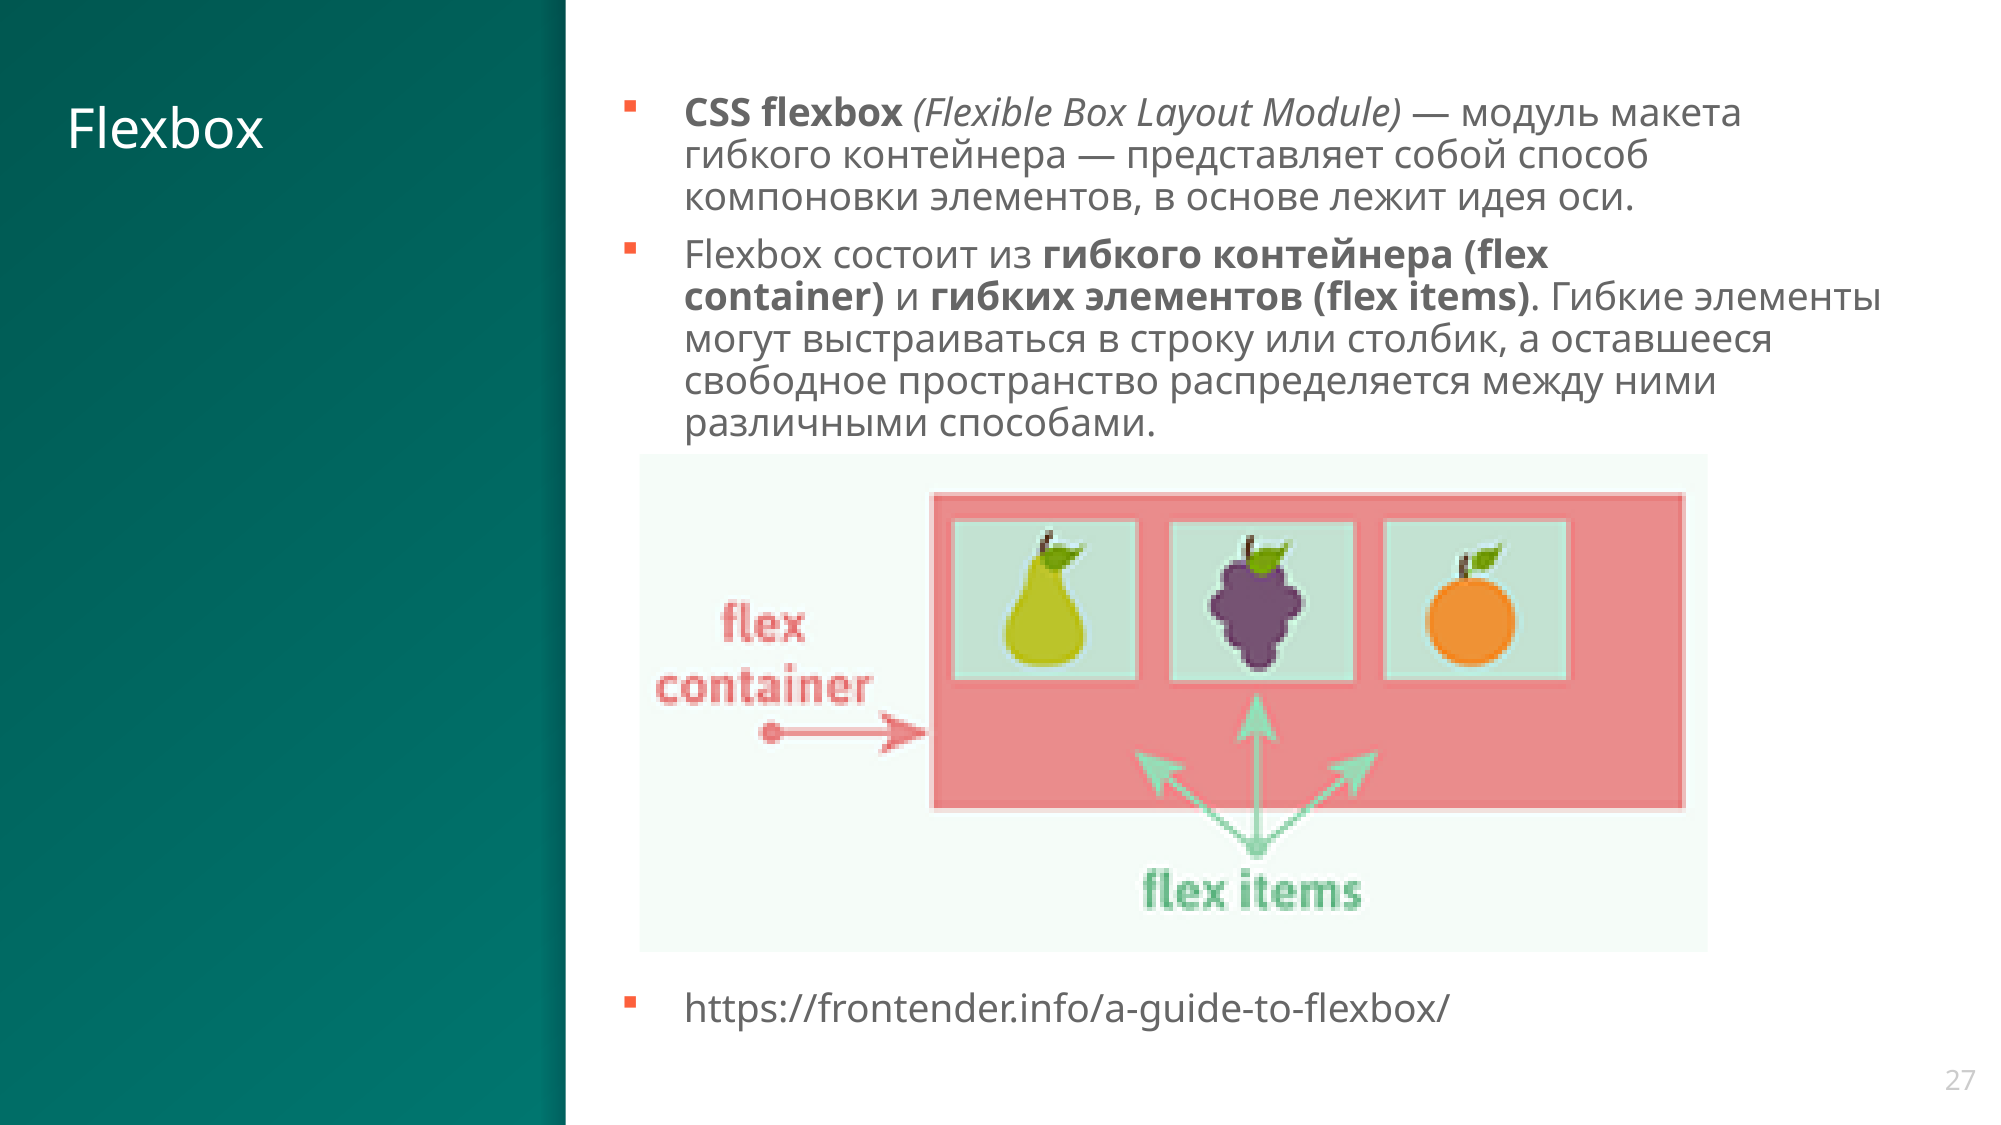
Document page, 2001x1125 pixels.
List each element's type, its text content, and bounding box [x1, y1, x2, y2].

picture [639, 454, 1708, 952]
list CSS flexbox (Flexible Box Layout Module) — модуль макета гибкого контейнера — представляет собой способ компоновки элементов, в основе лежит идея оси. Flexbox состоит из гибкого контейнера (flex container) и гибких элементов (flex items). Гибкие элементы могут выстраиваться в строку или столбик, а оставшееся свободное пространство распределяется между ними различными способами. https://frontender.info/a-guide-to-flexbox/ [606, 77, 1909, 367]
slide_number 27 [1871, 1038, 1992, 1125]
title Flexbox [51, 77, 523, 997]
